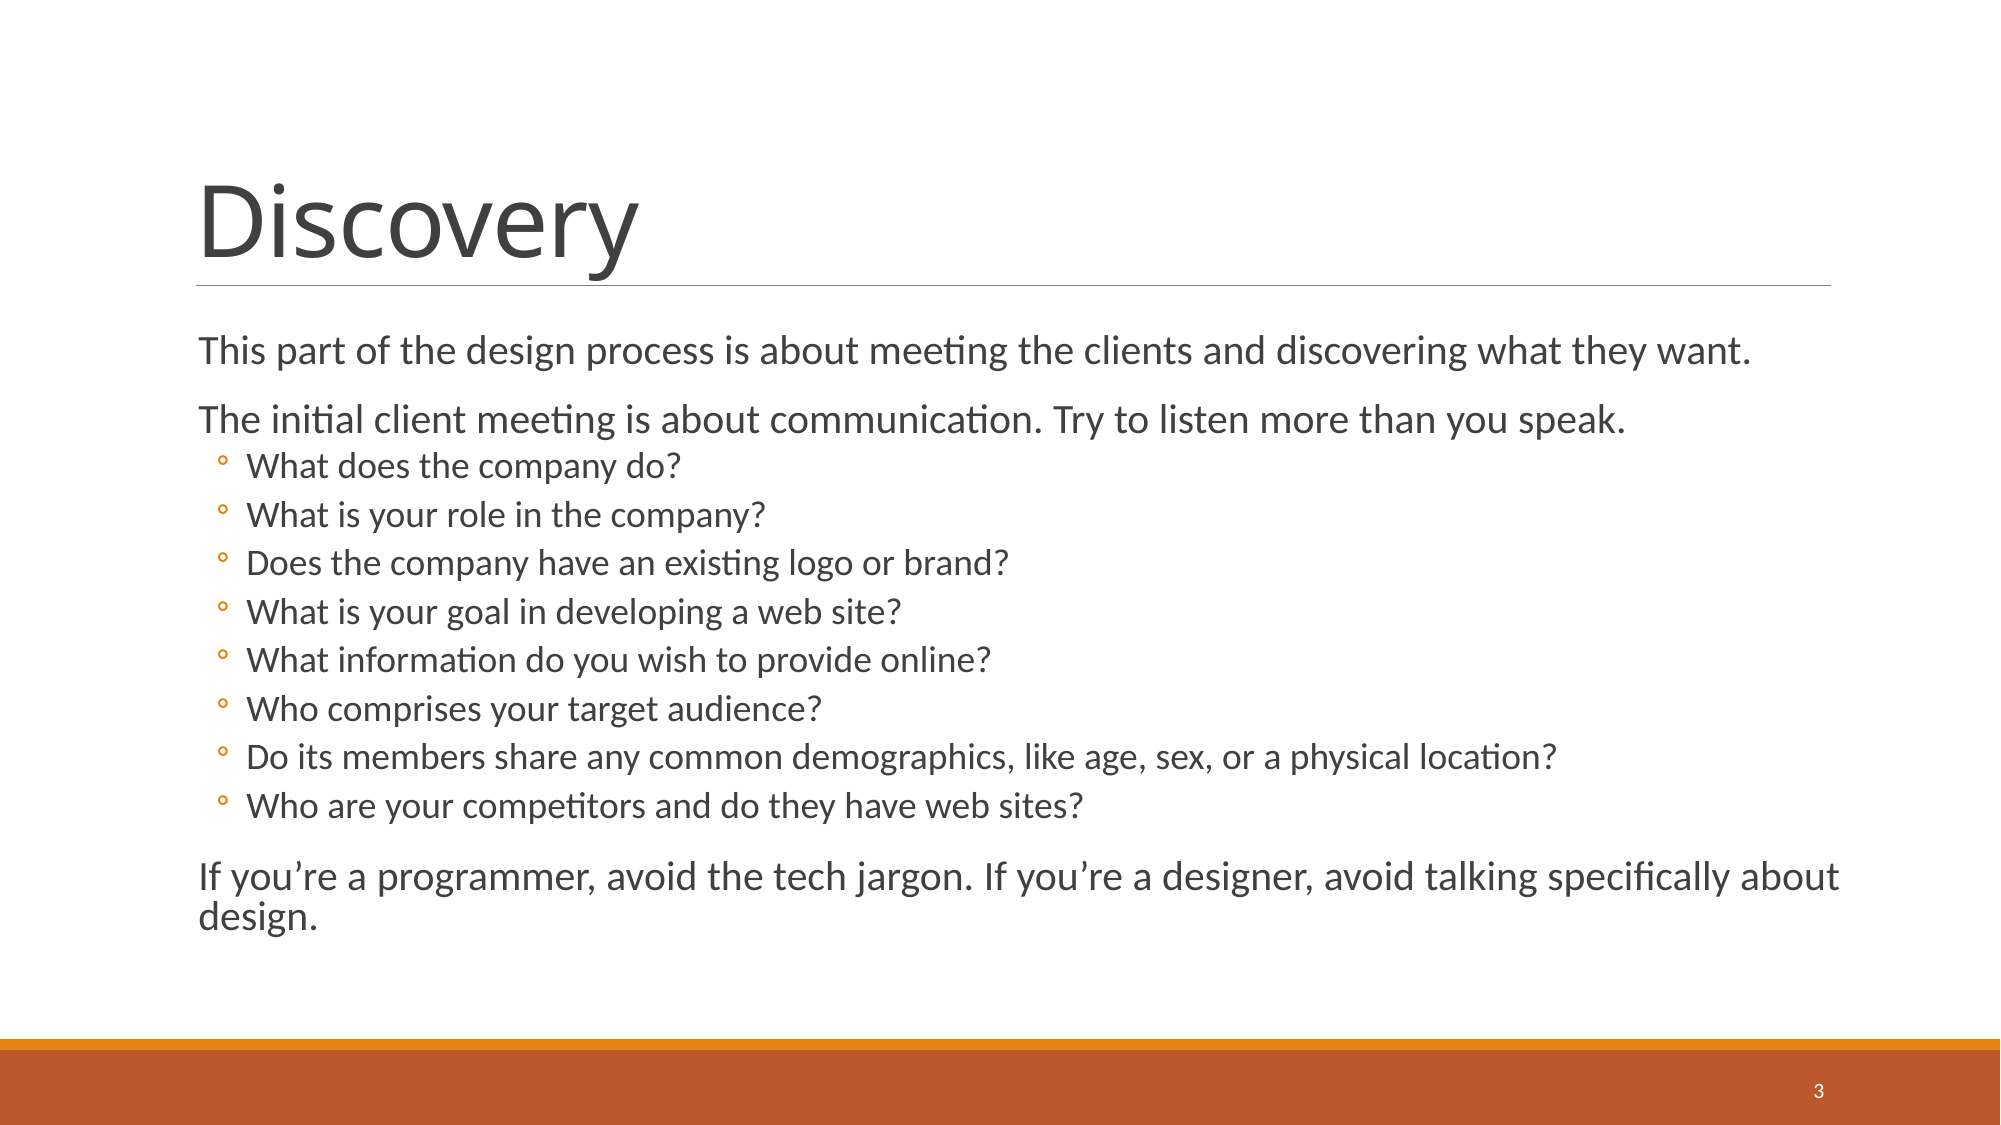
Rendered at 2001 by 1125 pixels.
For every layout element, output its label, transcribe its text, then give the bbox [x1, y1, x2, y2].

title Discovery [180, 47, 1830, 285]
list This part of the design process is about meeting the clients and discovering what they want. The initial client meeting is about communication. Try to listen more than you speak. What does the company do? What is your role in the company? Does the company have an existing logo or brand? What is your goal in developing a web site? What information do you wish to provide online? Who comprises your target audience? Do its members share any common demographics, like age, sex, or a physical location? Who are your competitors and do they have web sites? If you’re a programmer, avoid the tech jargon. If you’re a designer, avoid talking specifically about design. [183, 324, 1950, 1000]
slide_number 3 [1624, 1059, 1840, 1120]
